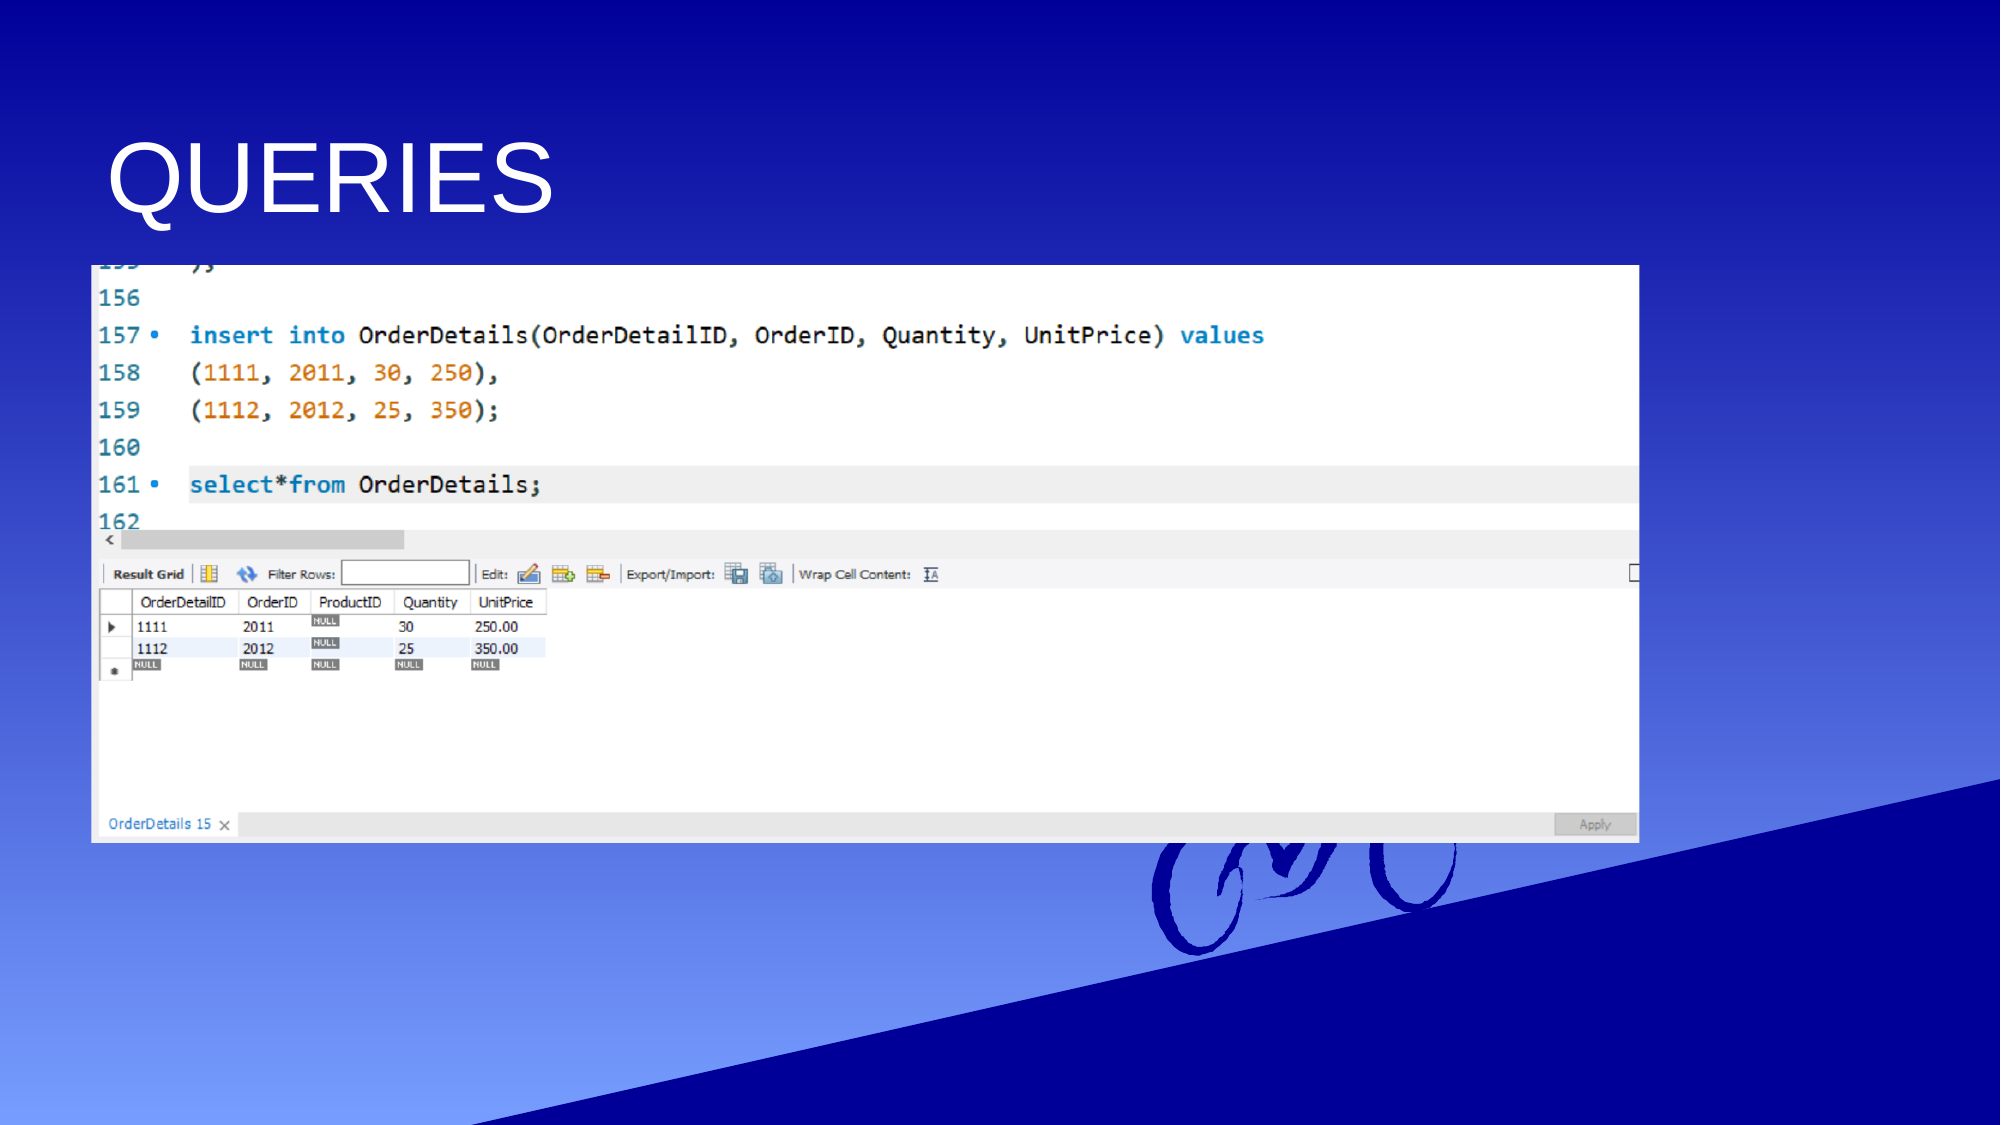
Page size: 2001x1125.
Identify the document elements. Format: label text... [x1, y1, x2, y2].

title QUERIES [91, 78, 1892, 267]
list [91, 265, 1640, 843]
